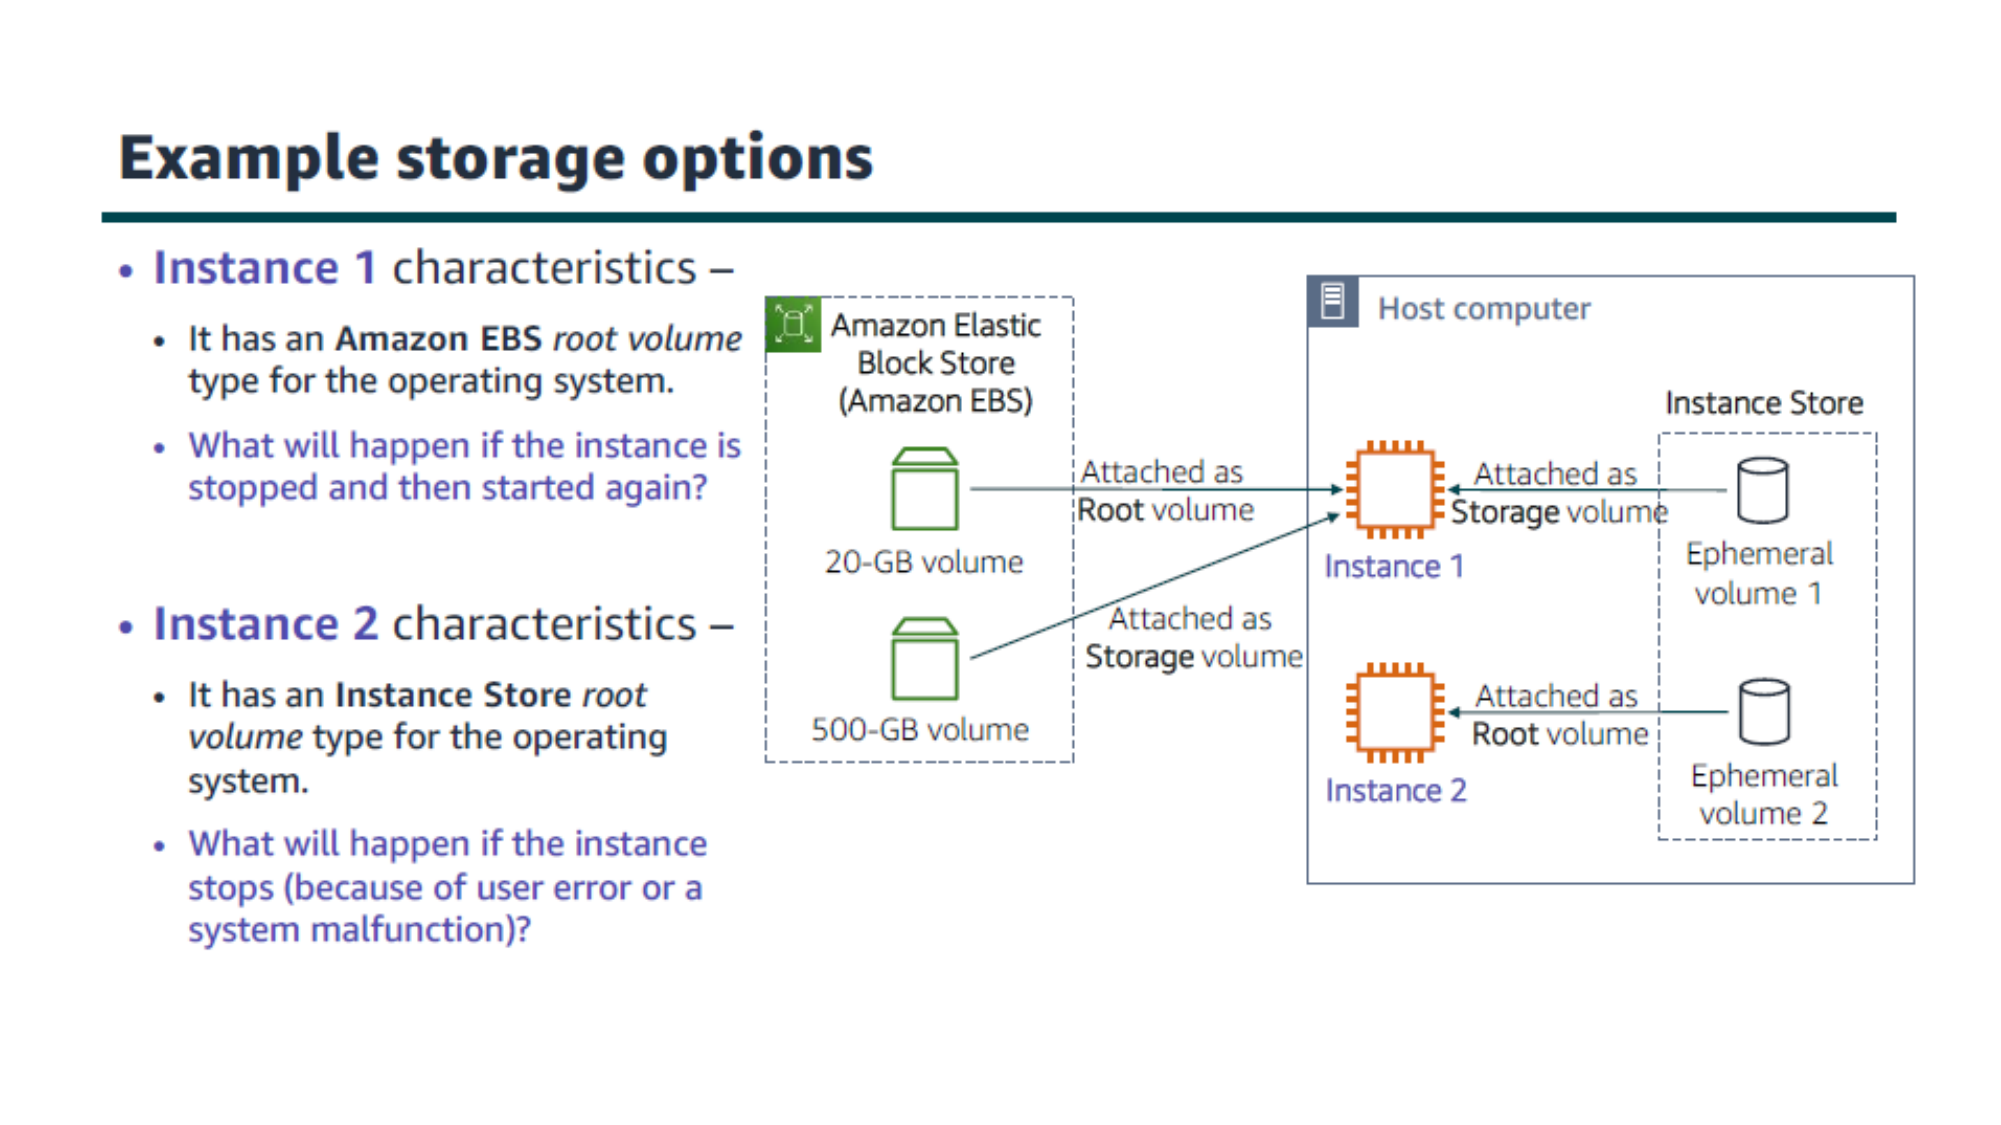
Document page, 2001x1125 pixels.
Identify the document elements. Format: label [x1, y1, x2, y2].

picture [73, 110, 1920, 969]
